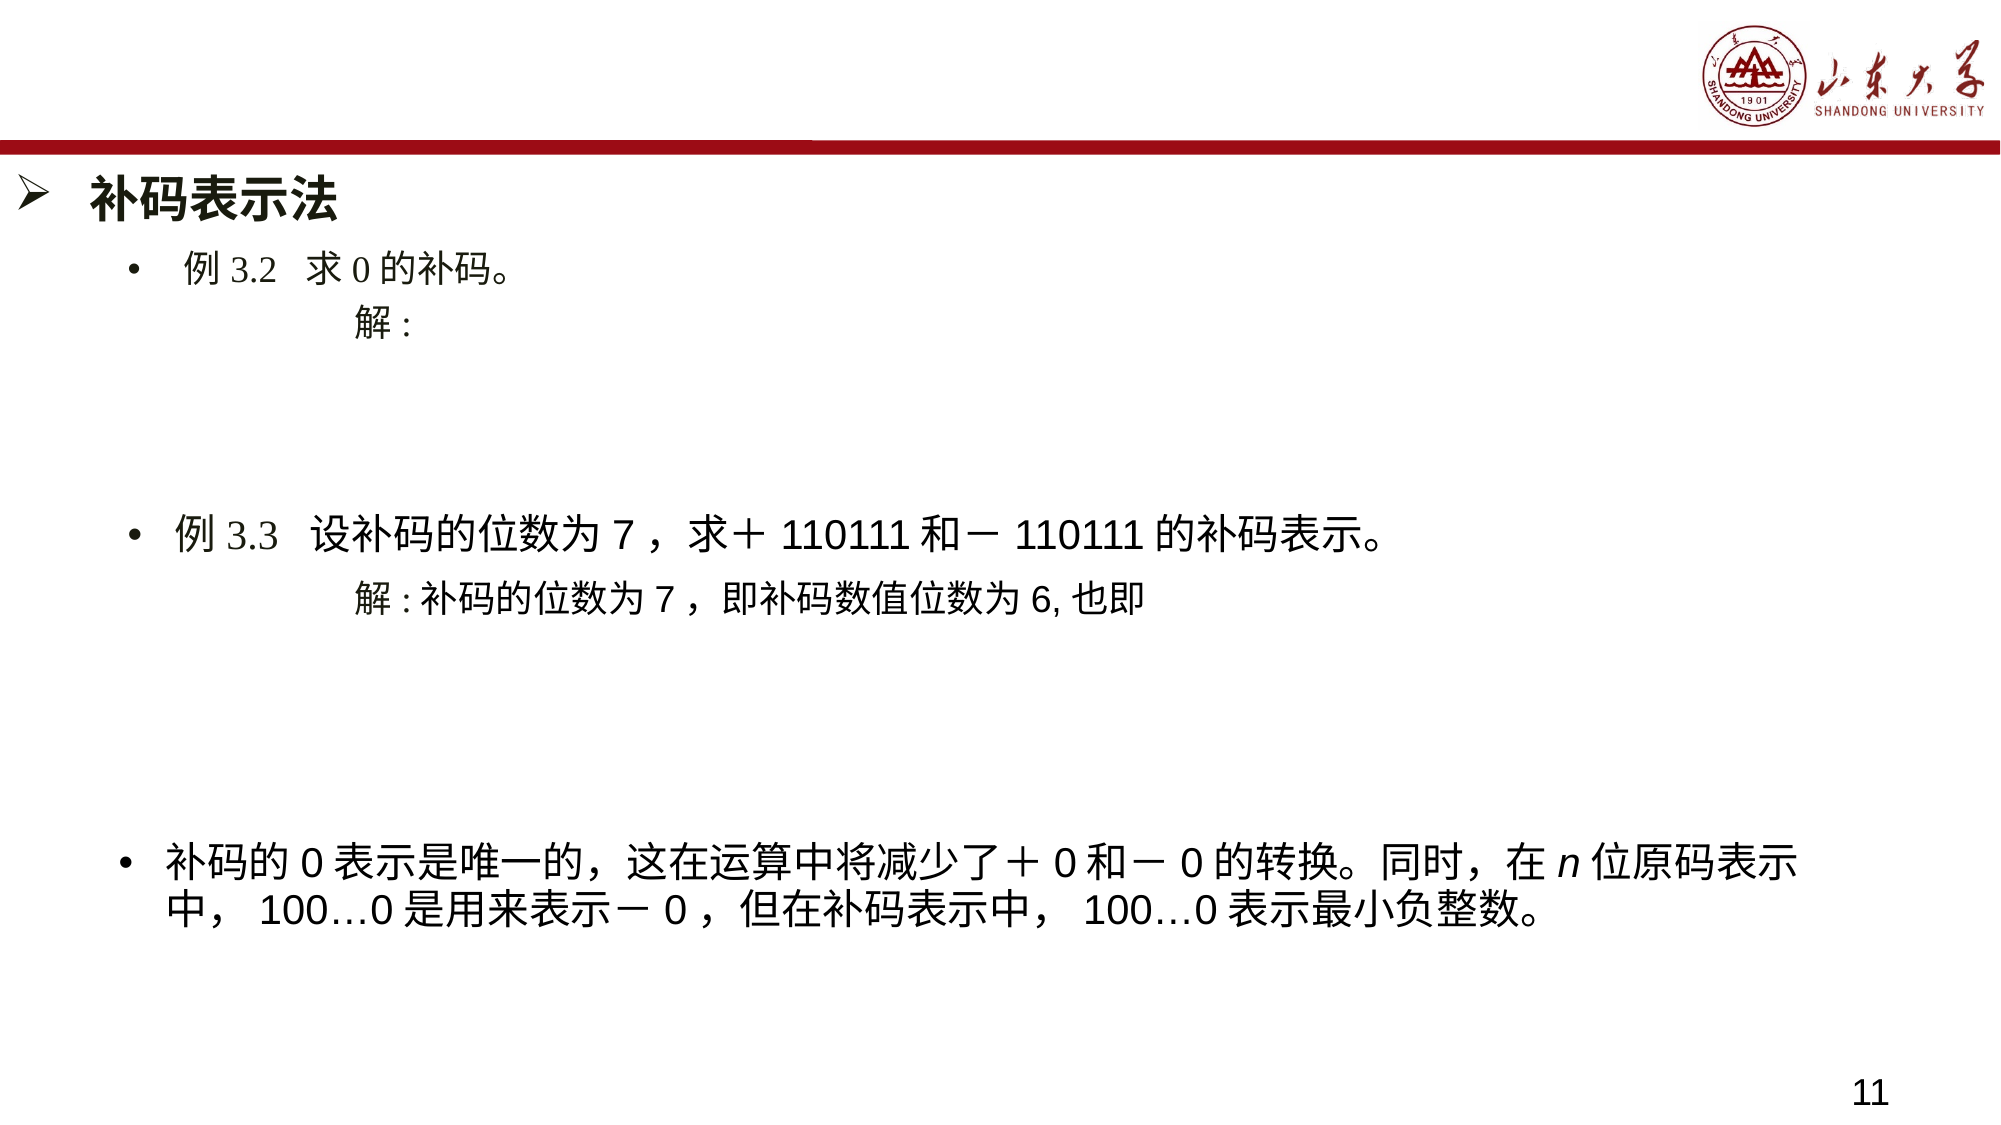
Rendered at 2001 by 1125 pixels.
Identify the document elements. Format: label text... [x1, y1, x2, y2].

text_box 例3.3 设补码的位数为7，求＋110111和－110111的补码表示。 [26, 505, 1947, 622]
list 补码表示法 [0, 164, 1928, 1047]
slide_number 11 [1836, 1060, 2000, 1125]
text_box 例3.2 求0的补码。 [26, 241, 1947, 353]
title [0, 39, 2000, 152]
picture [1698, 21, 1810, 39]
